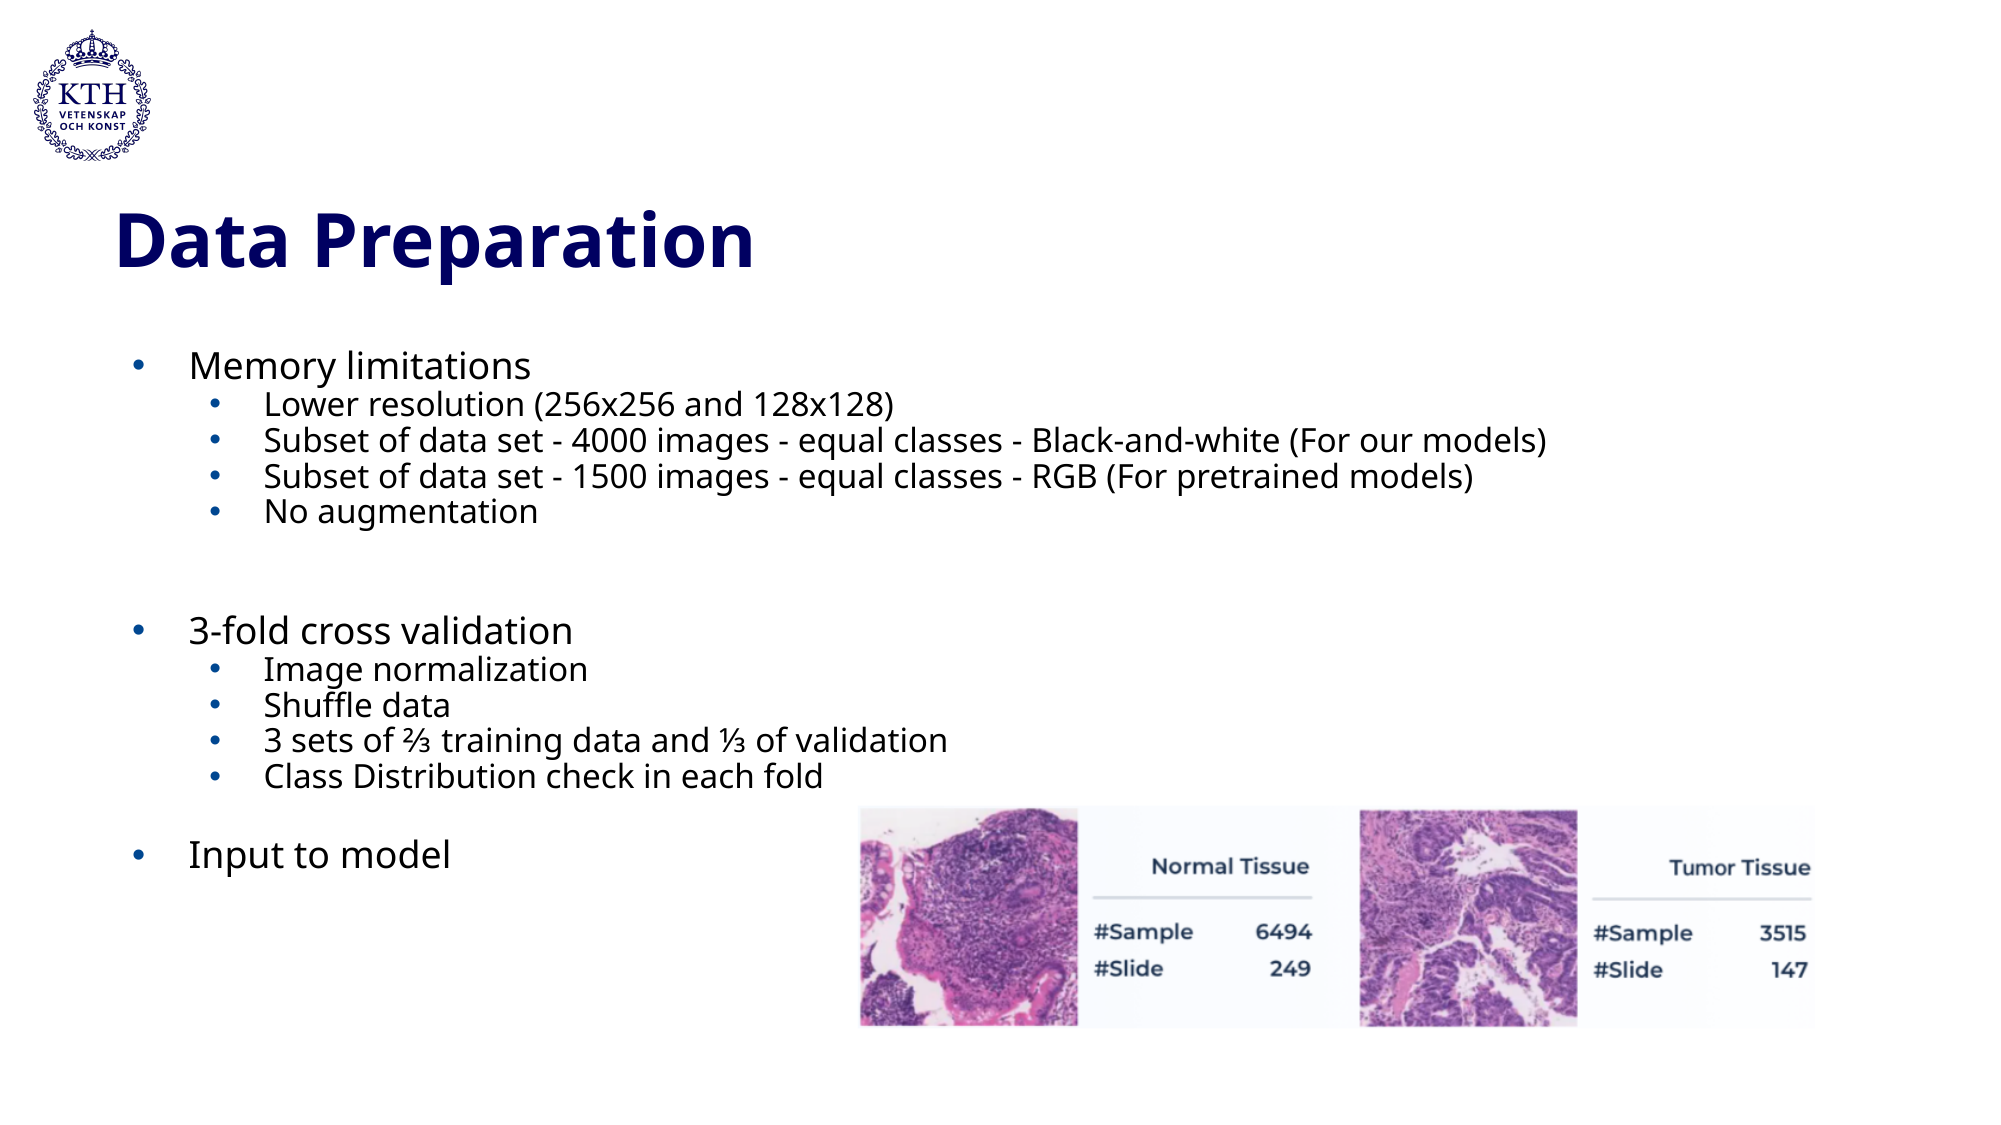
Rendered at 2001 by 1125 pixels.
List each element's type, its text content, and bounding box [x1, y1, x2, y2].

title Data Preparation [98, 191, 1902, 286]
picture [851, 801, 1828, 1038]
list Memory limitations Lower resolution (256x256 and 128x128) Subset of data set - 4000 images - equal classes - Black-and-white (For our models) Subset of data set - 1500 images - equal classes - RGB (For pretrained models) No augmentation 3-fold cross validation Image normalization Shuffle data 3 sets of ⅔ training data and ⅓ of validation Class Distribution check in each fold Input to model [98, 294, 1902, 1038]
picture [33, 29, 151, 161]
